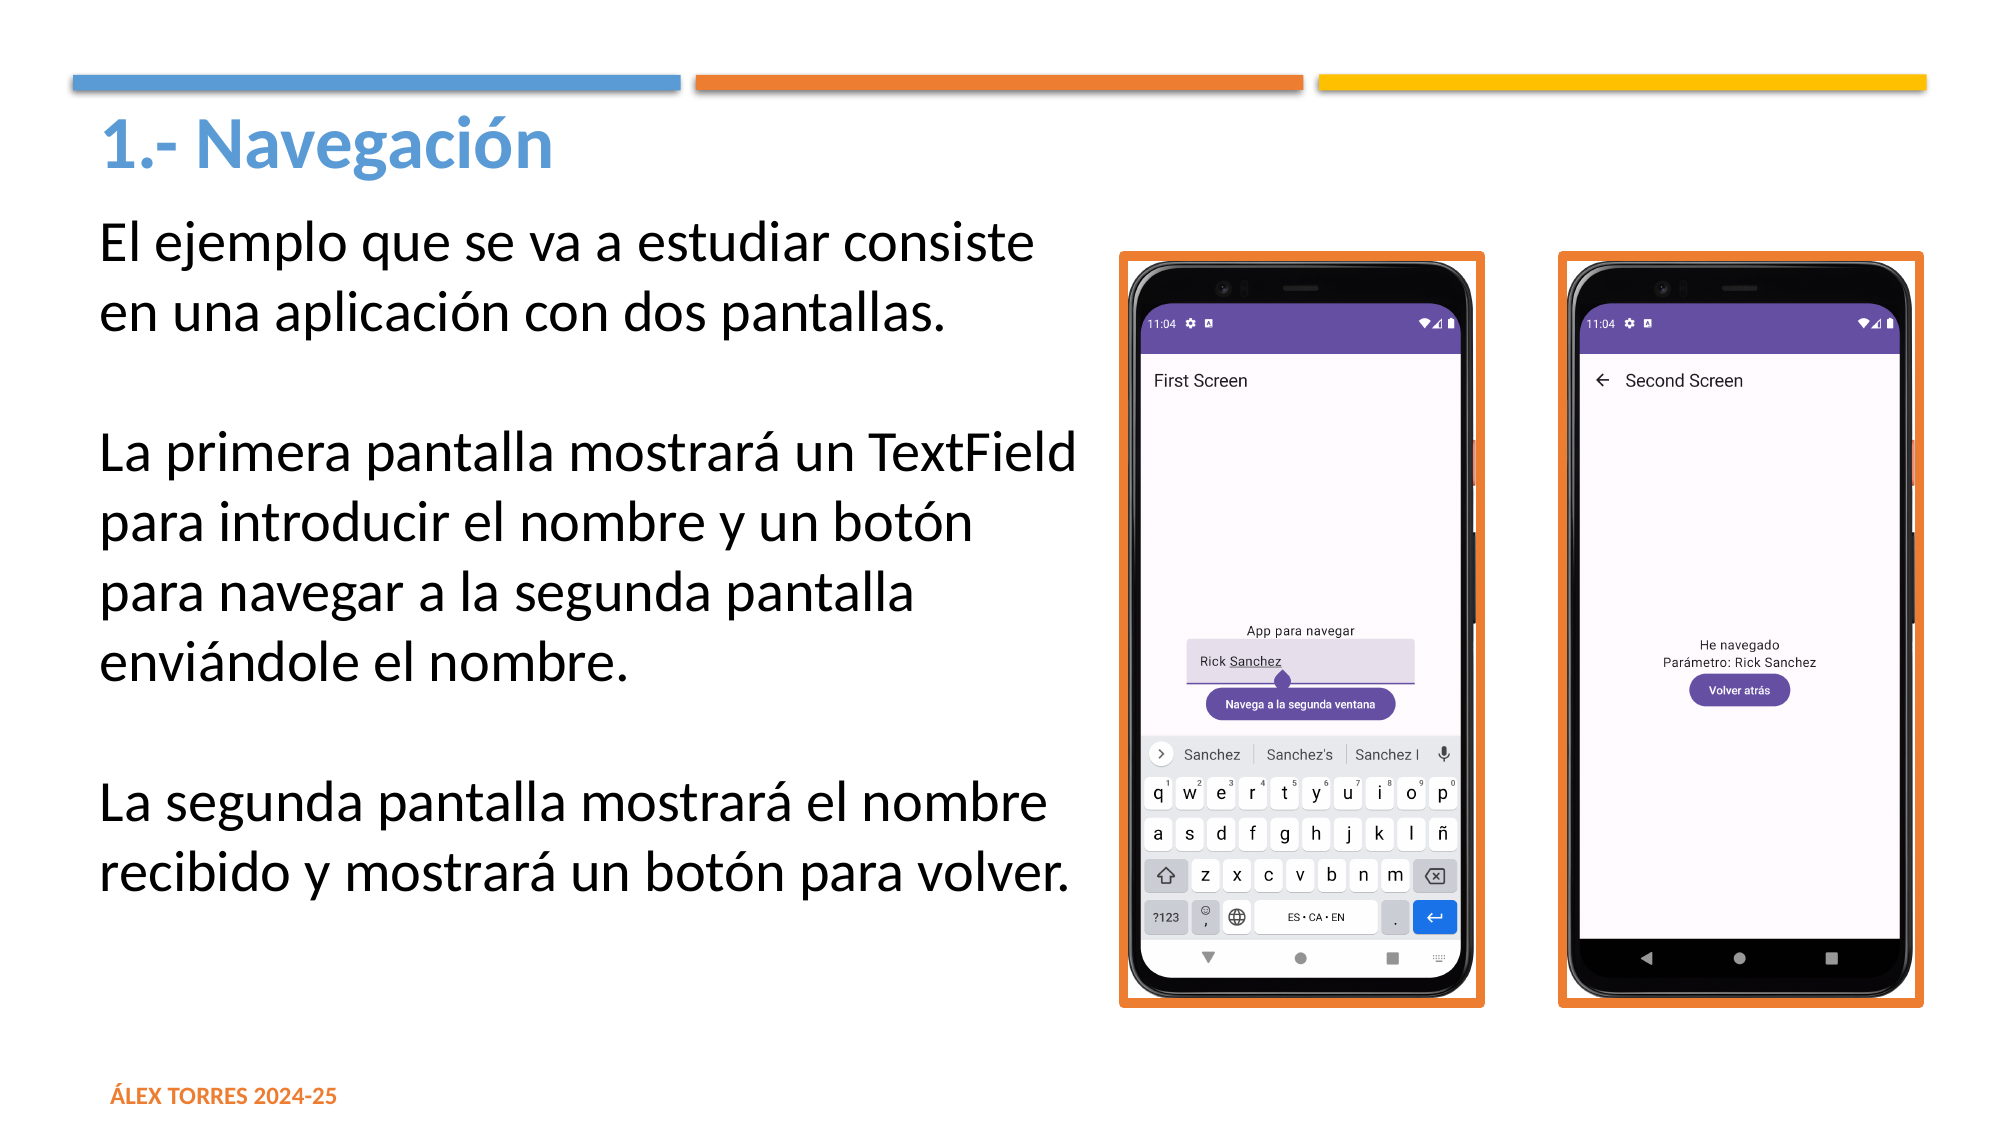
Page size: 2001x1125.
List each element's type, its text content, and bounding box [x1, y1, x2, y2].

picture [1566, 260, 1916, 999]
text_box El ejemplo que se va a estudiar consiste en una aplicación con dos pantallas. La primera pantalla mostrará un TextField para introducir el nombre y un botón para navegar a la segunda pantalla enviándole el nombre. La segunda pantalla mostrará el nombre recibido y mostrará un botón para volver. [85, 187, 1107, 1072]
picture [1127, 260, 1477, 999]
text_box 1.- Navegación [85, 78, 1915, 188]
